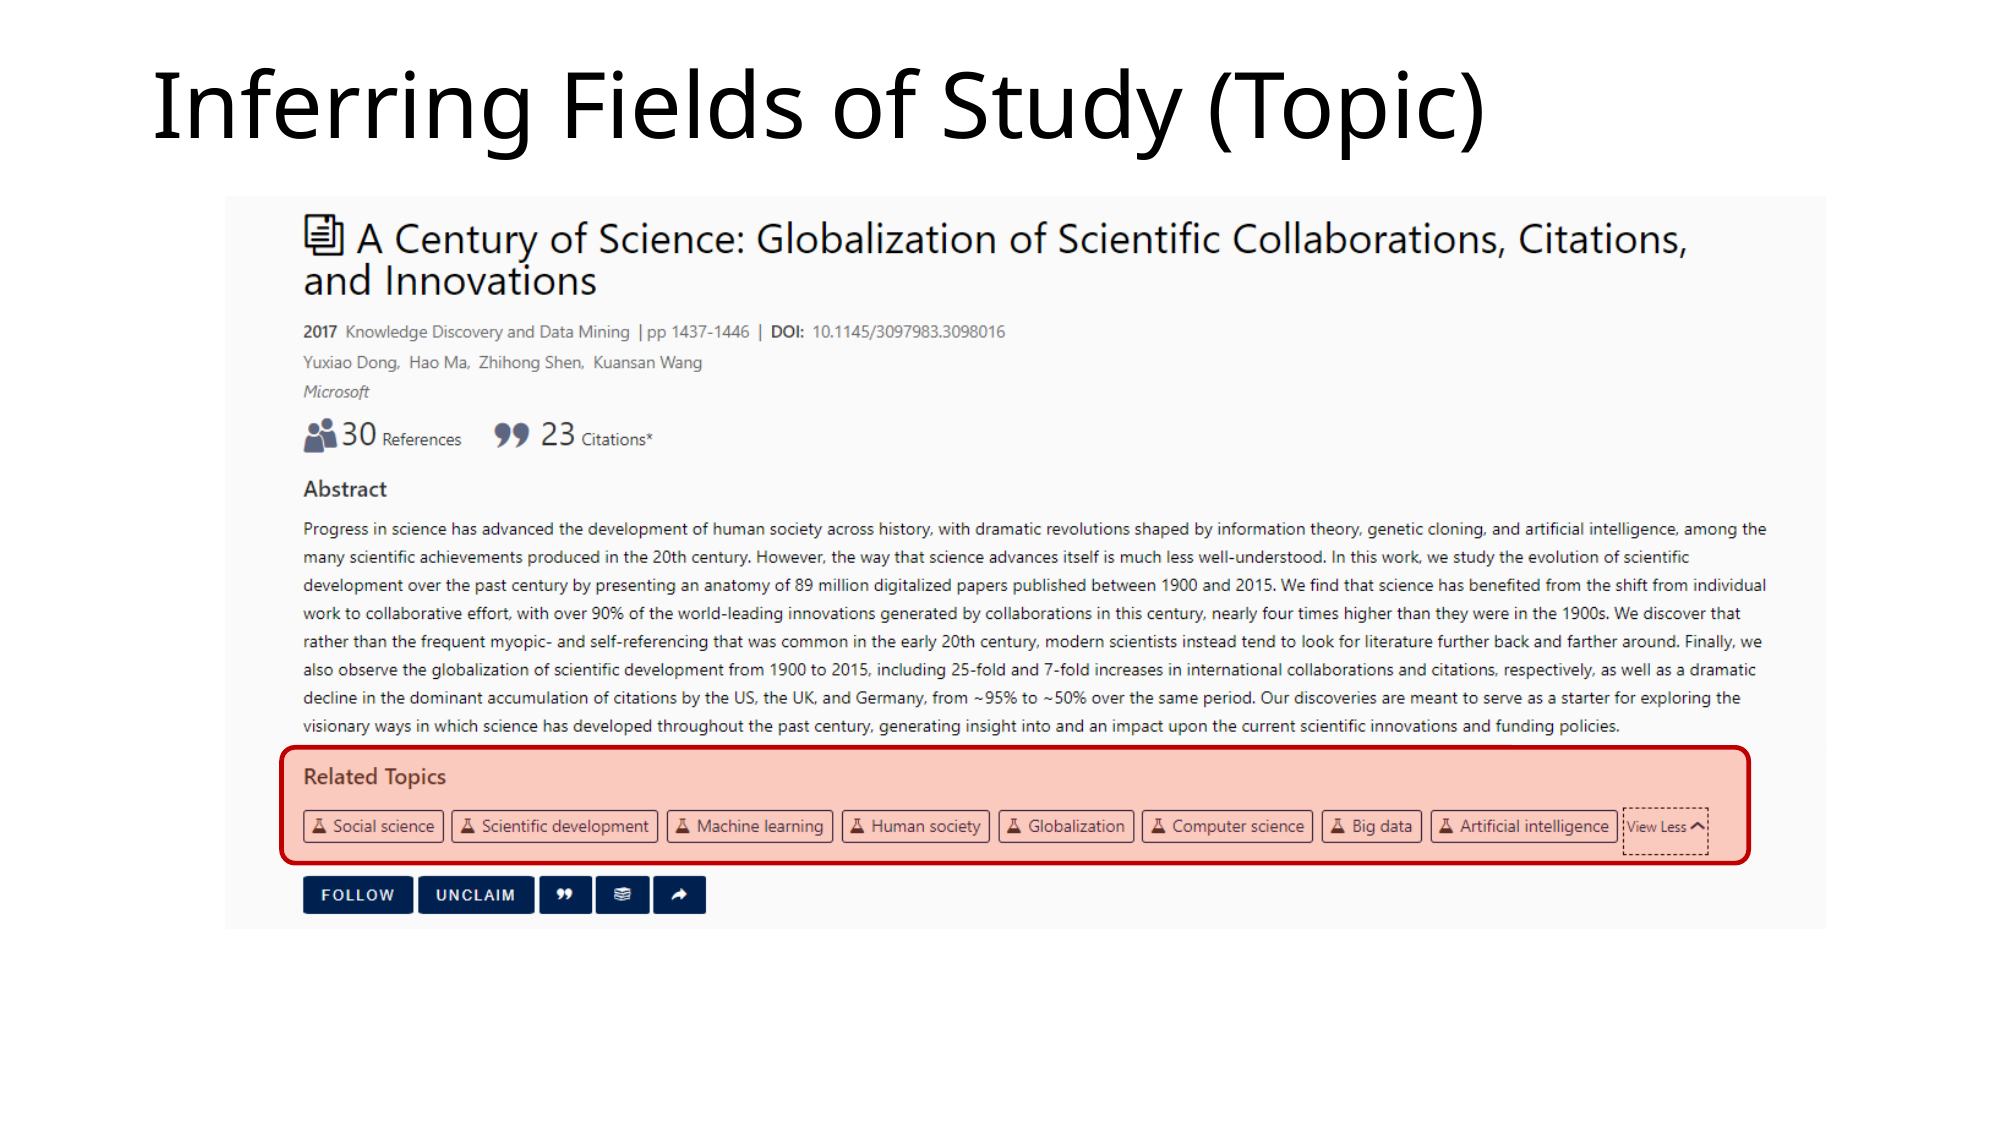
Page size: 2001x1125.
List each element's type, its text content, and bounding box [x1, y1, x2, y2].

picture [224, 196, 1827, 929]
title Inferring Fields of Study (Topic) [137, 0, 1863, 218]
